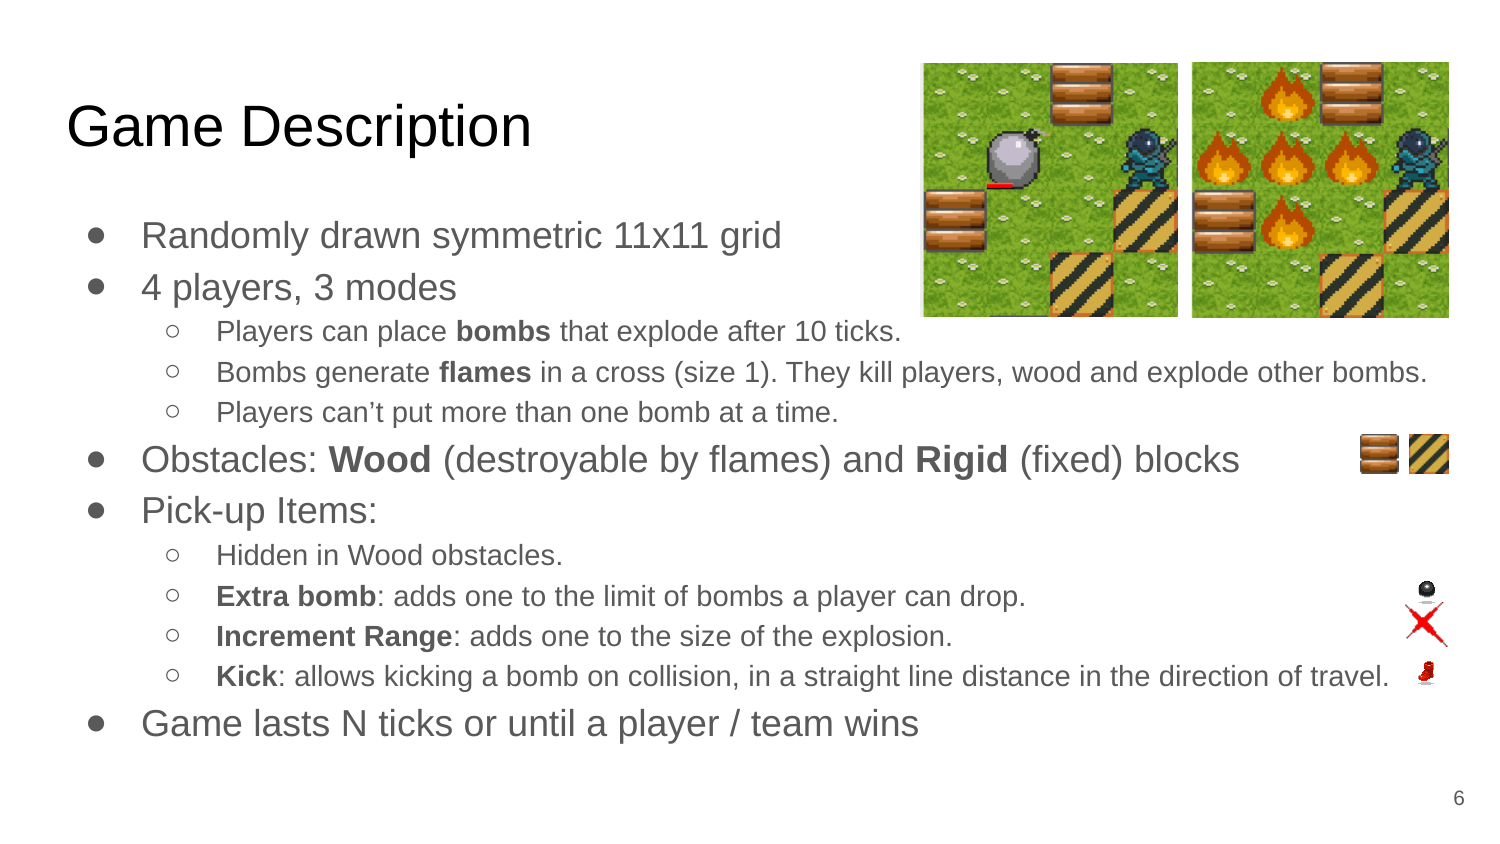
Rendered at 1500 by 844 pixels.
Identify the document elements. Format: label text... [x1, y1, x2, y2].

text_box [1404, 566, 1450, 691]
picture [920, 63, 1178, 318]
list Randomly drawn symmetric 11x11 grid 4 players, 3 modes Players can place bombs that explode after 10 ticks. Bombs generate flames in a cross (size 1). They kill players, wood and explode other bombs. Players can’t put more than one bomb at a time. Obstacles: Wood (destroyable by flames) and Rigid (fixed) blocks Pick-up Items: Hidden in Wood obstacles. Extra bomb: adds one to the limit of bombs a player can drop. Increment Range: adds one to the size of the explosion. Kick: allows kicking a bomb on collision, in a straight line distance in the direction of travel. Game lasts N ticks or until a player / team wins [51, 189, 1449, 750]
title Game Description [51, 72, 914, 167]
title Game Description [1182, 72, 1186, 167]
picture [1191, 62, 1450, 318]
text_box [1359, 433, 1450, 474]
slide_number 6 [1389, 764, 1480, 830]
